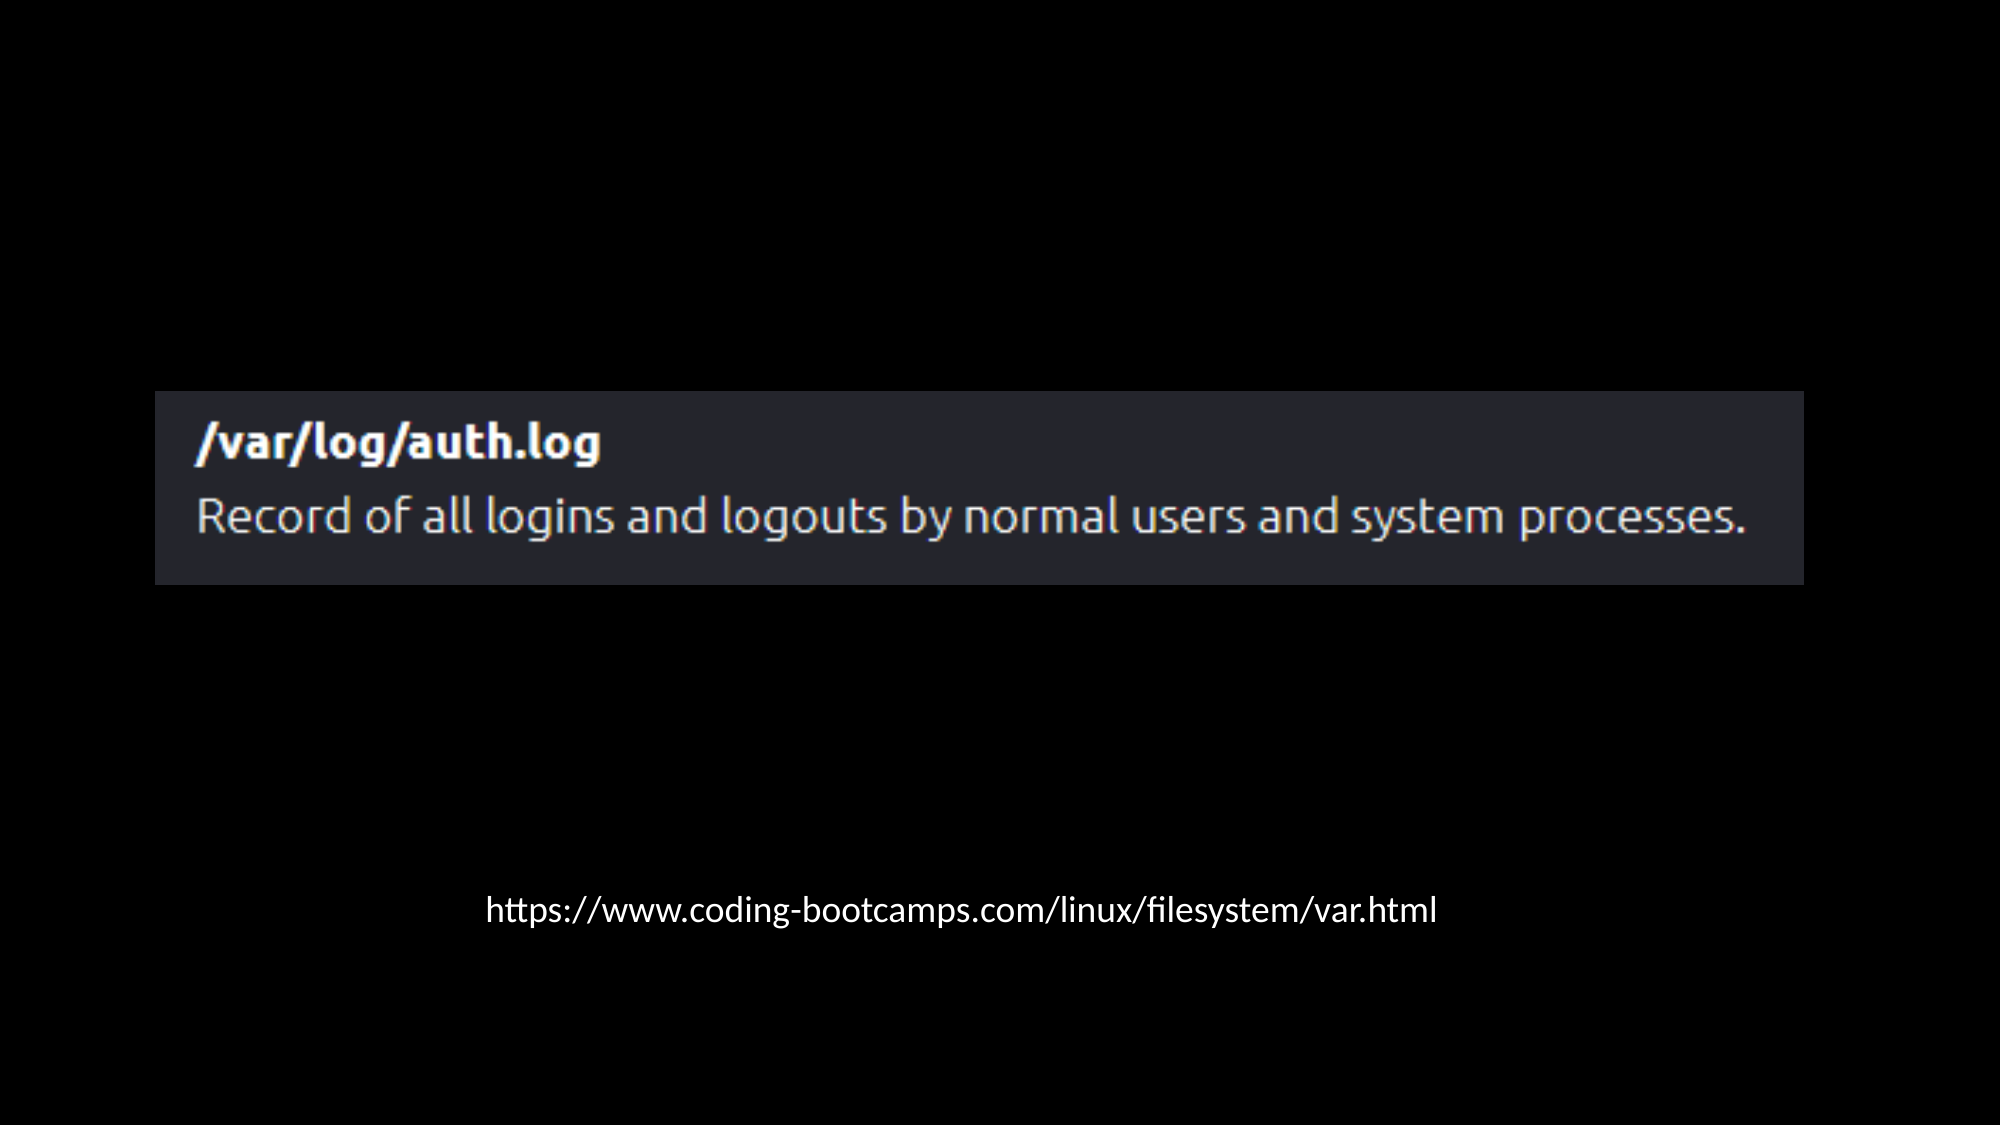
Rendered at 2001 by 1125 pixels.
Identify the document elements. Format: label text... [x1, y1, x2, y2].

text_box https://www.coding-bootcamps.com/linux/filesystem/var.html [470, 877, 1471, 938]
picture [155, 391, 1804, 585]
